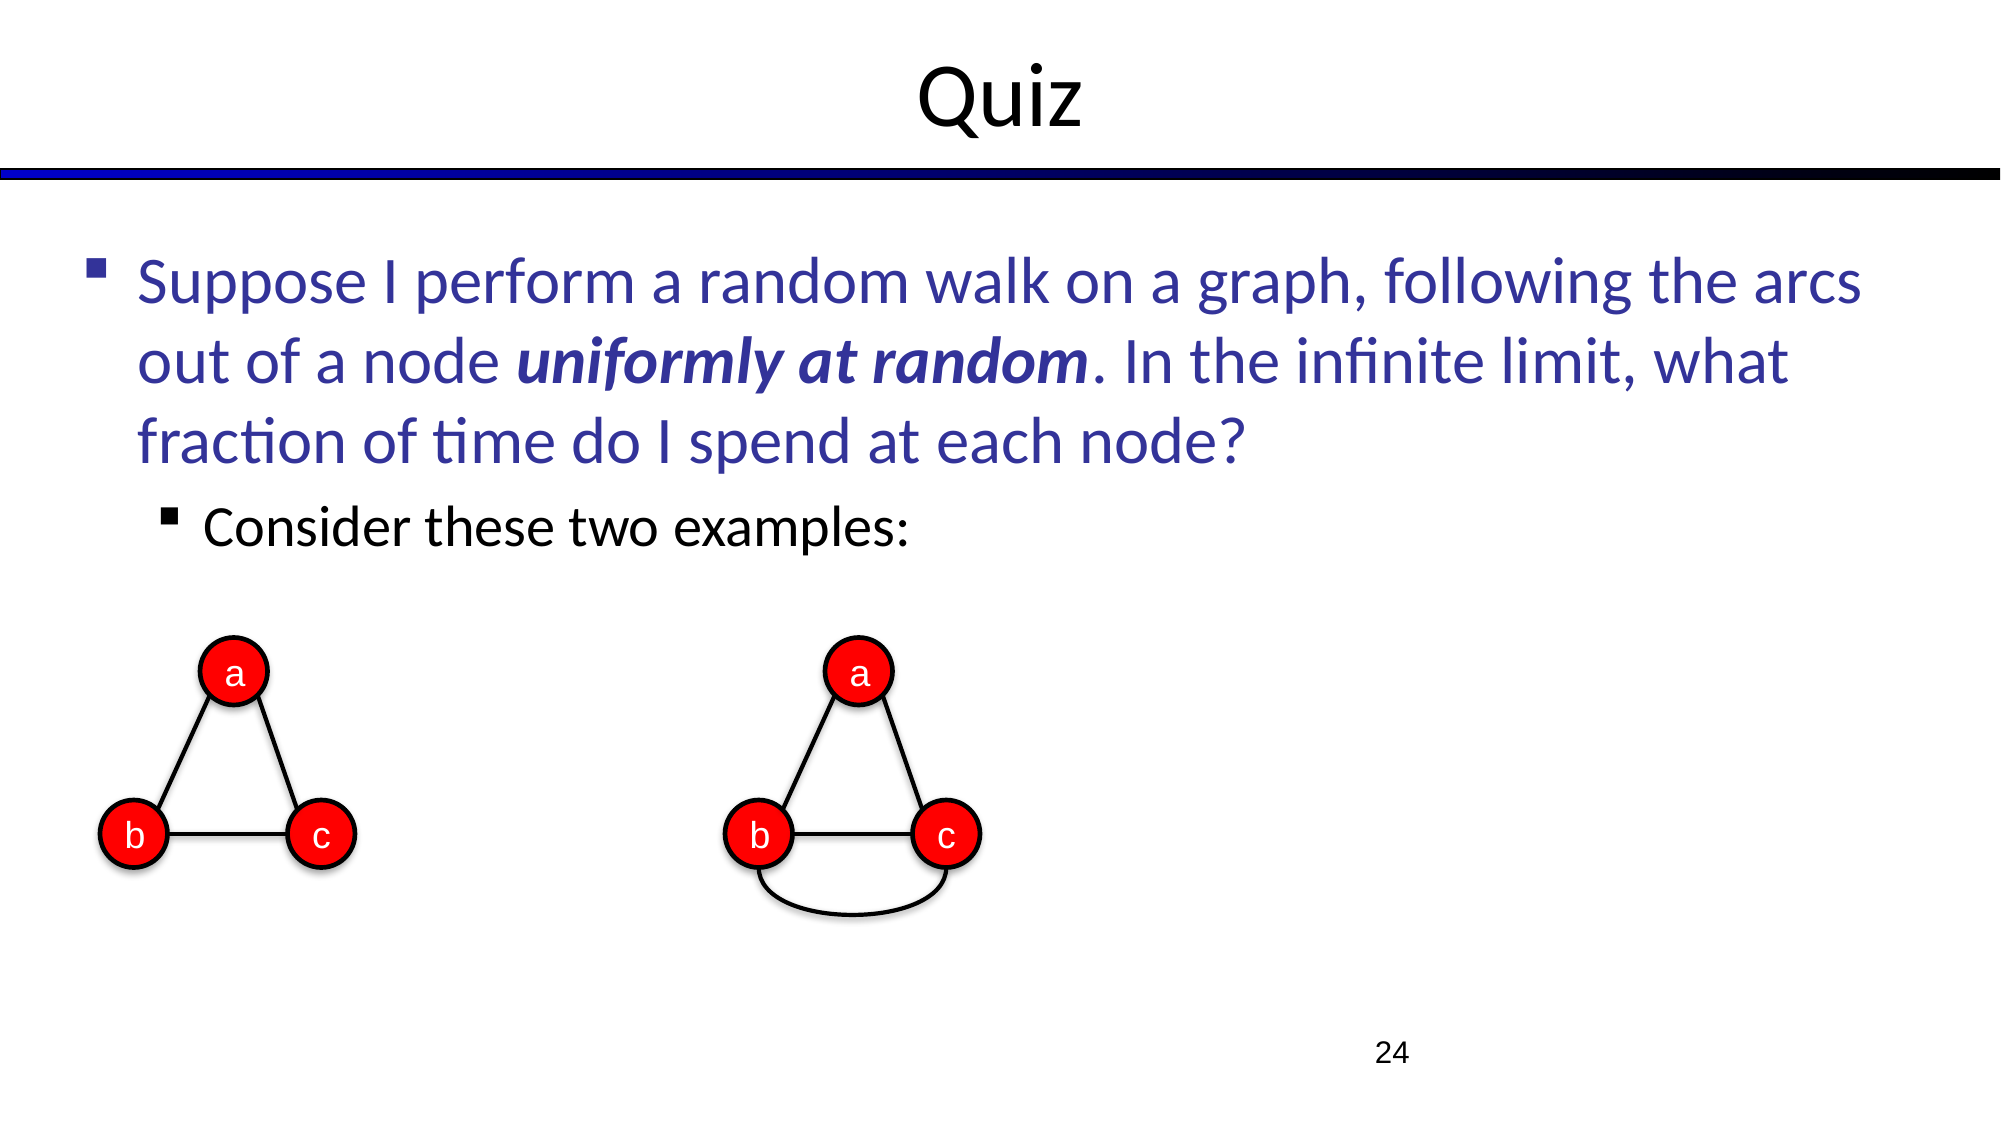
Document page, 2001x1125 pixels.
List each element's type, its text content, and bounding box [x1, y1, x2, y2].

text_box b [99, 799, 169, 869]
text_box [882, 694, 923, 811]
list Suppose I perform a random walk on a graph, following the arcs out of a node uniformly at random. In the infinite limit, what fraction of time do I spend at each node? Consider these two examples: [66, 228, 1934, 1006]
text_box c [286, 799, 356, 869]
text_box a [199, 636, 269, 706]
text_box b [724, 799, 794, 869]
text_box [792, 833, 913, 837]
title Quiz [0, 0, 2000, 184]
text_box a [824, 636, 894, 706]
slide_number 24 [1074, 1024, 1426, 1103]
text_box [257, 694, 298, 811]
text_box c [911, 799, 981, 869]
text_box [782, 694, 836, 811]
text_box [157, 694, 211, 811]
